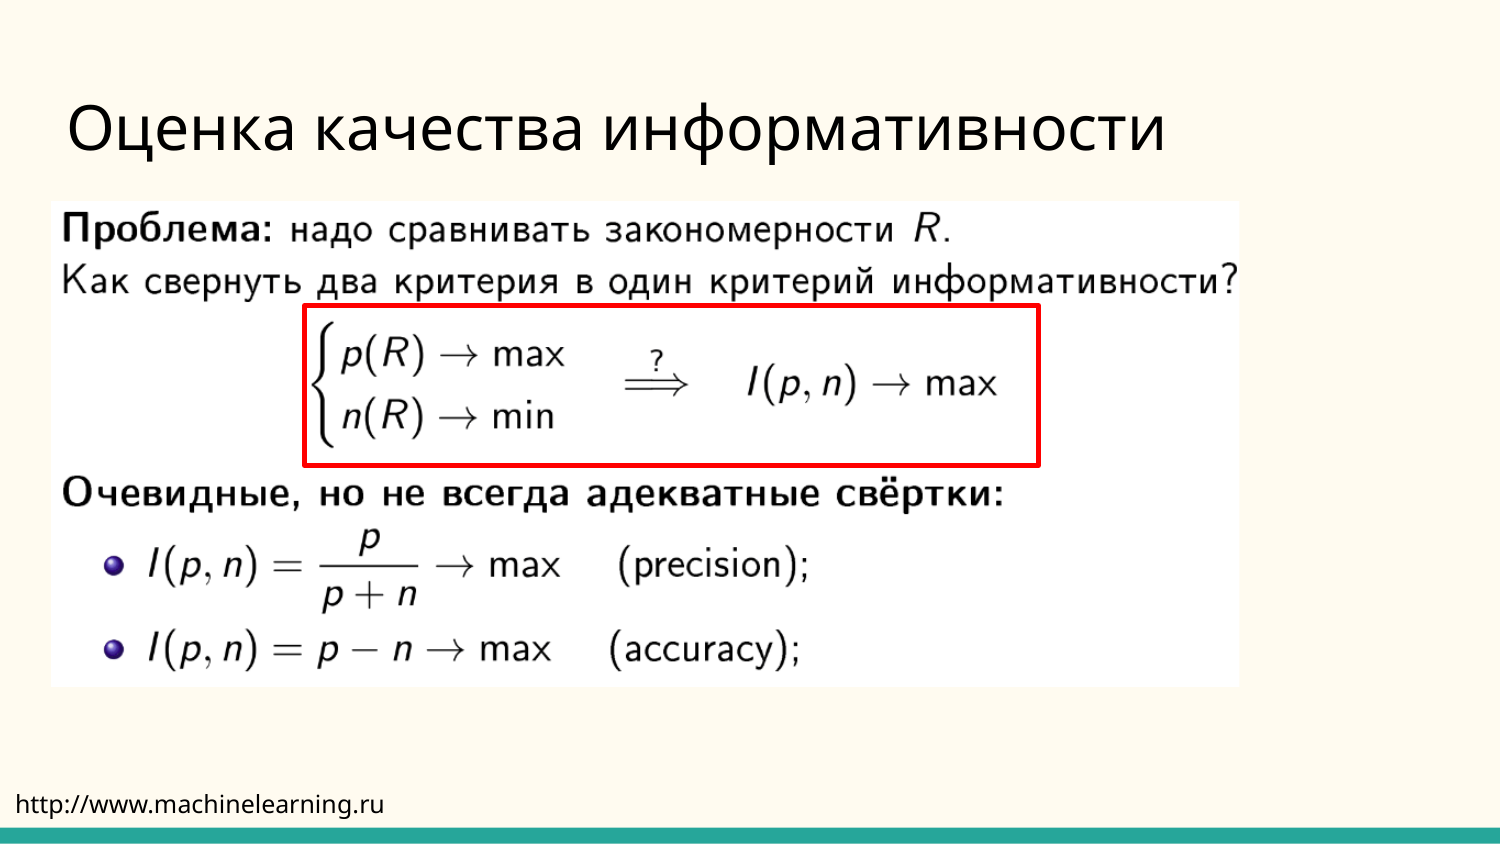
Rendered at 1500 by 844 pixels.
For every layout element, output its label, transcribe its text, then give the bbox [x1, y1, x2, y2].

picture [50, 201, 1240, 687]
title Оценка качества информативности [51, 72, 1449, 174]
text_box http://www.machinelearning.ru [0, 771, 493, 832]
